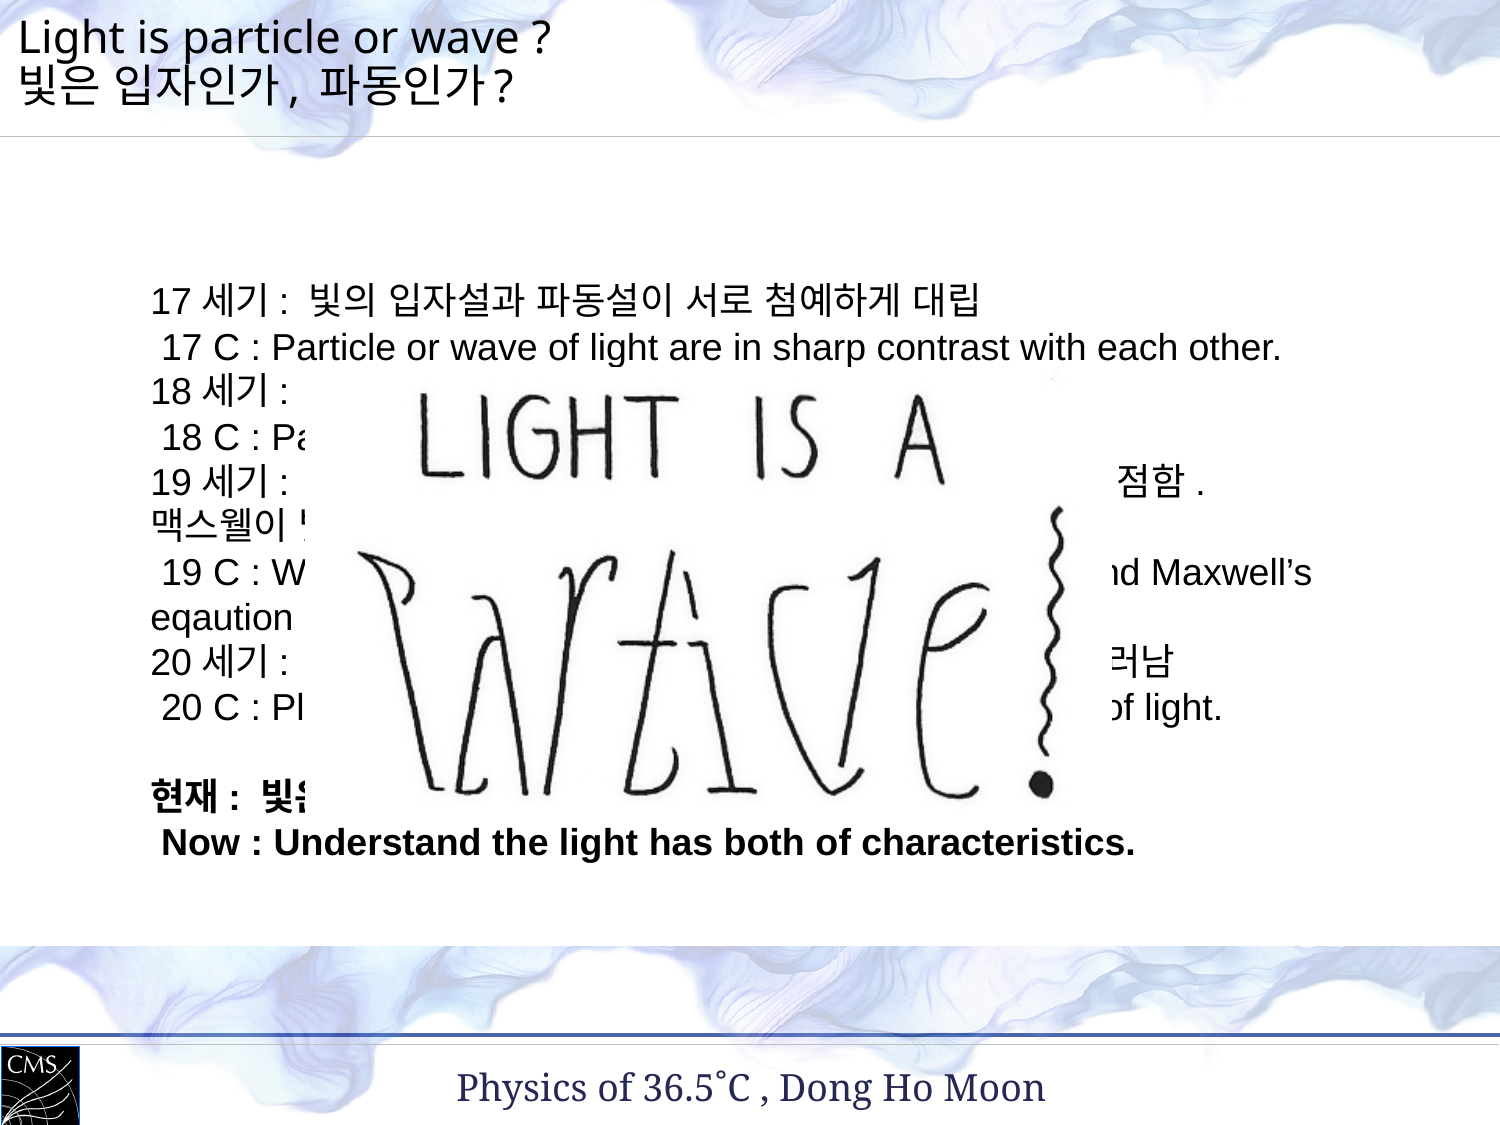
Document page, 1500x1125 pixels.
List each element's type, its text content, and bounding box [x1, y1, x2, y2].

picture [305, 367, 1112, 824]
picture [2, 1047, 79, 1125]
title Light is particle or wave ? 빛은 입자인가, 파동인가? [2, 7, 1297, 121]
text_box 17세기: 빛의 입자설과 파동설이 서로 첨예하게 대립 17 C : Particle or wave of light are in sharp contrast with each other. 18세기: 뉴튼의 지지에 힘입어 입자설이 우세 18 C : Particle won due to being supported by Newton 19세기: 토마스 영의 ‘이중슬릿실험’을 통해 파동설이 우위를 점함. 맥스웰이 빛이 전자기 파동의 일종임을 보임. 19 C : Wave won, since Young’s double slit experiment and Maxwell’s eqaution 20세기: 플랑크와 아인슈타인 등에 의해 빛의 입자 성질이 드러남 20 C : Planck and Einstein showed particle-like behavior of light. 현재: 빛은 입자와 파동의 성질을 동시에 가진다고 이해함. Now : Understand the light has both of characteristics. [135, 270, 1353, 870]
